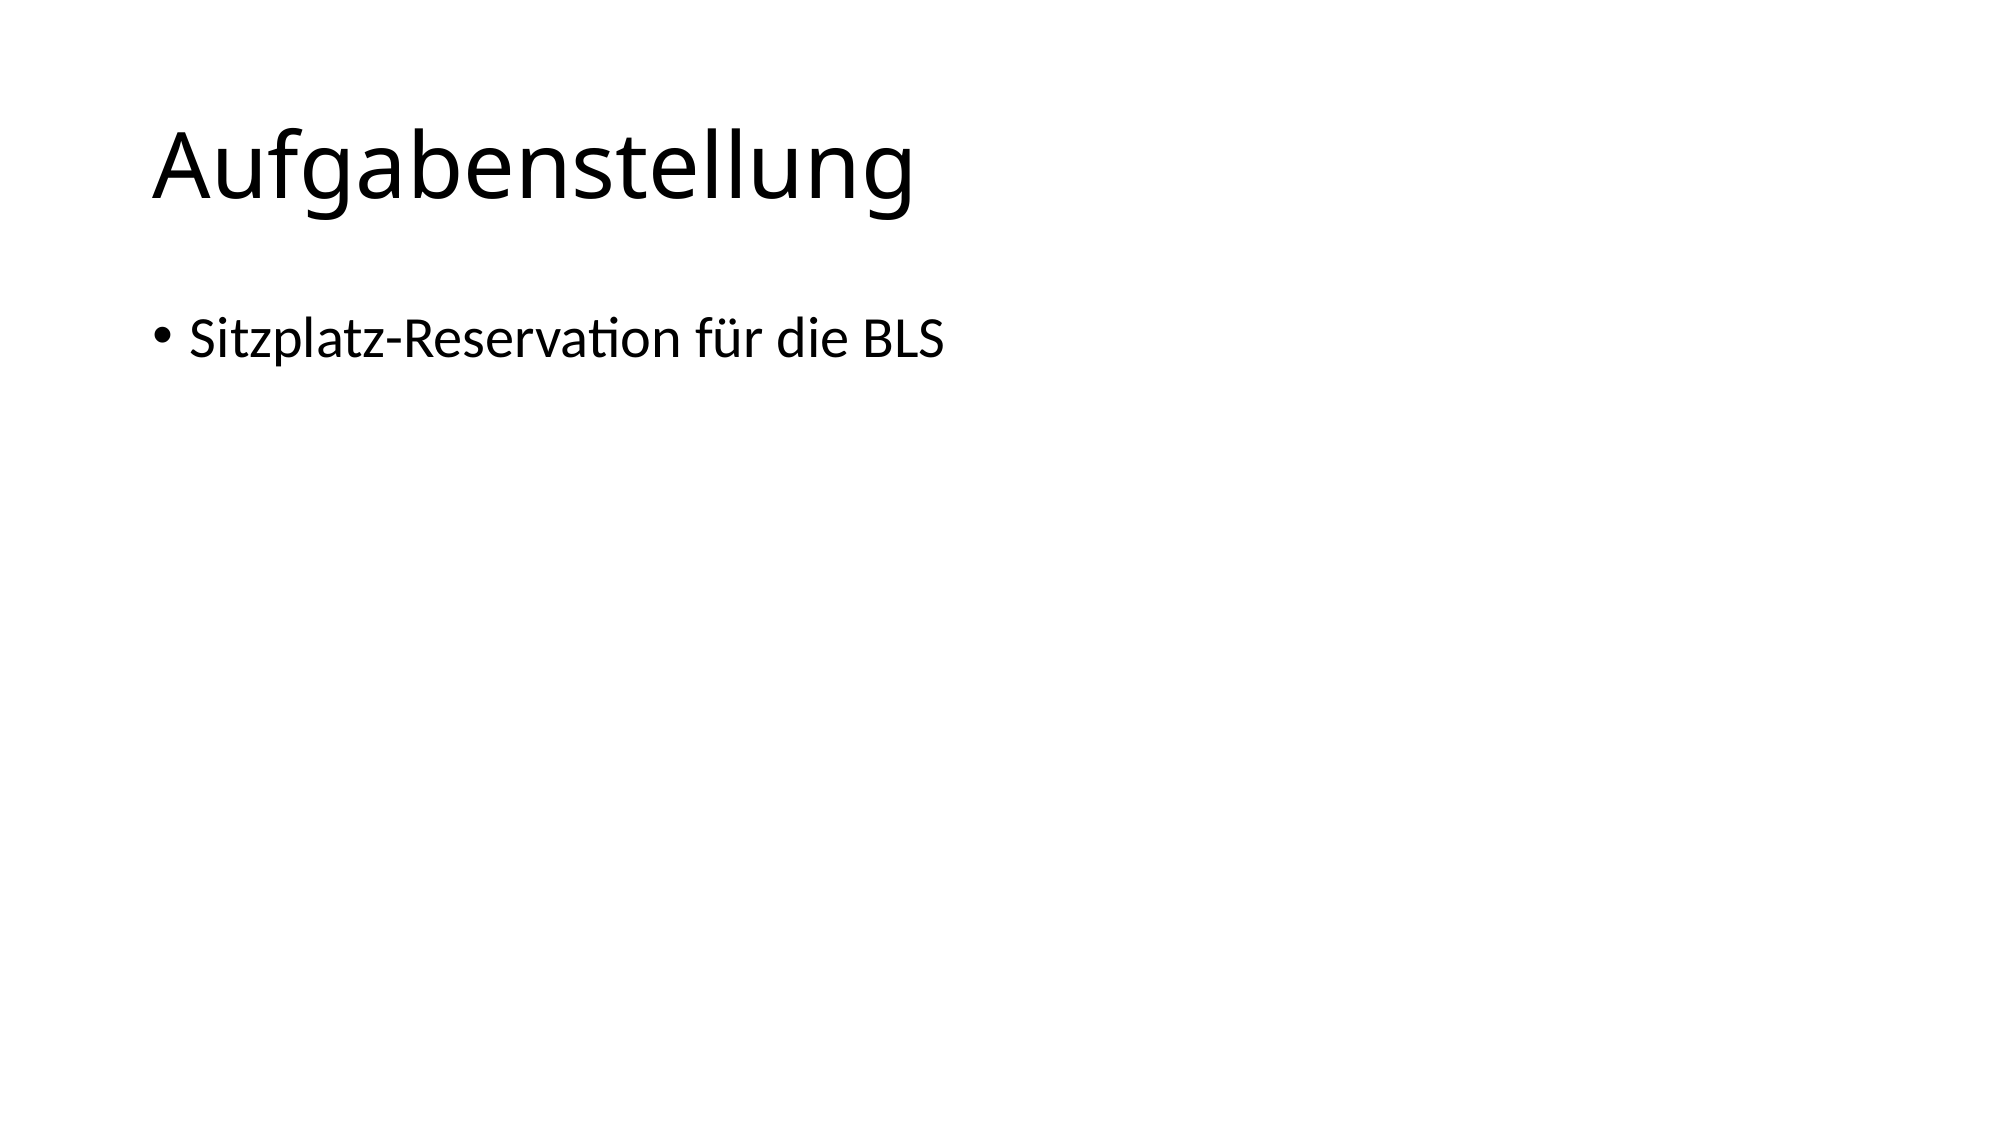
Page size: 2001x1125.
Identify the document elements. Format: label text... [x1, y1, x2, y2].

title Aufgabenstellung [137, 59, 1863, 278]
list Sitzplatz-Reservation für die BLS [137, 299, 1863, 1014]
